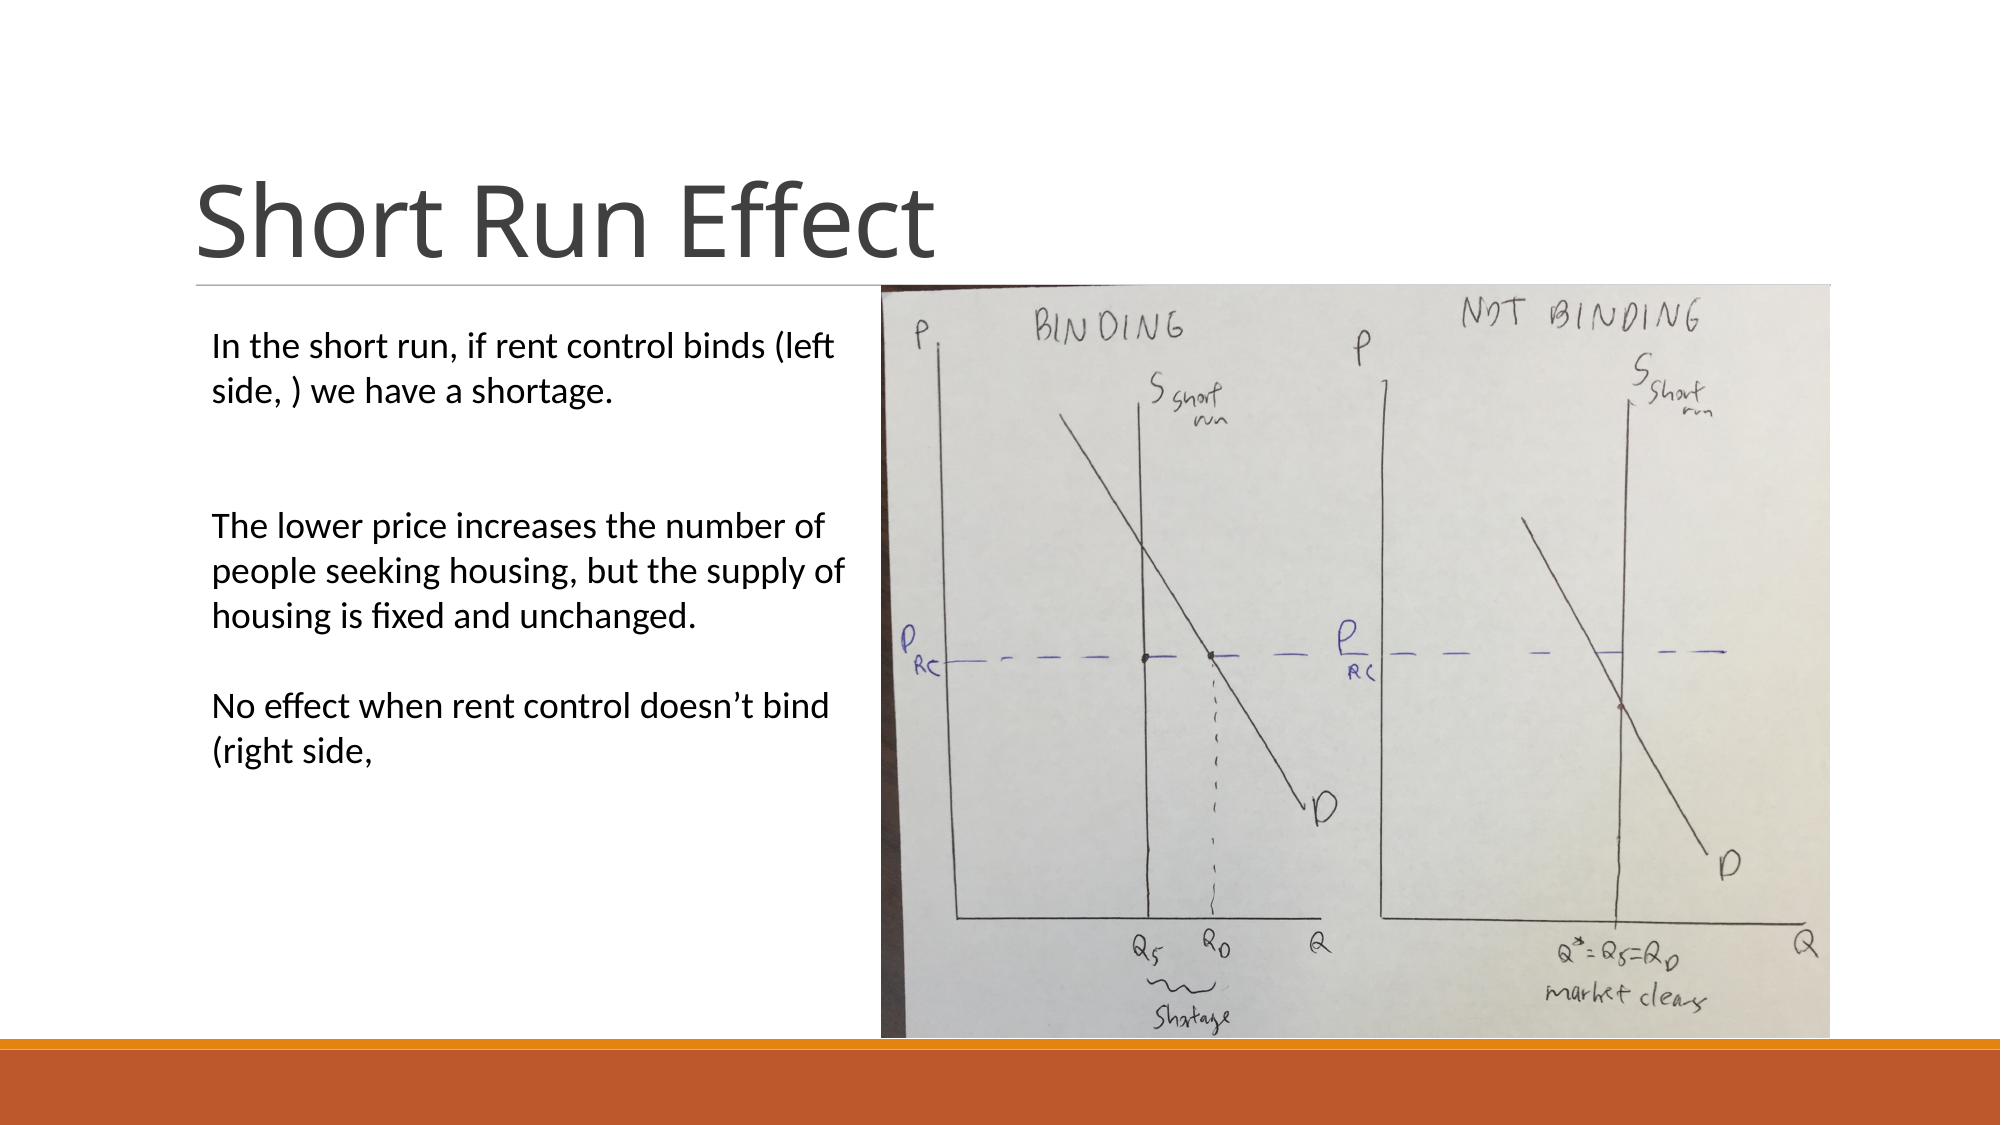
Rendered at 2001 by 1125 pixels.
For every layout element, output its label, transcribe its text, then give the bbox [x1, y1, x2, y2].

picture [882, 186, 1830, 1125]
text_box In the short run, if rent control binds (left side, ) we have a shortage. The lower price increases the number of people seeking housing, but the supply of housing is fixed and unchanged. No effect when rent control doesn’t bind (right side, [196, 313, 881, 779]
title Short Run Effect [180, 47, 1830, 285]
